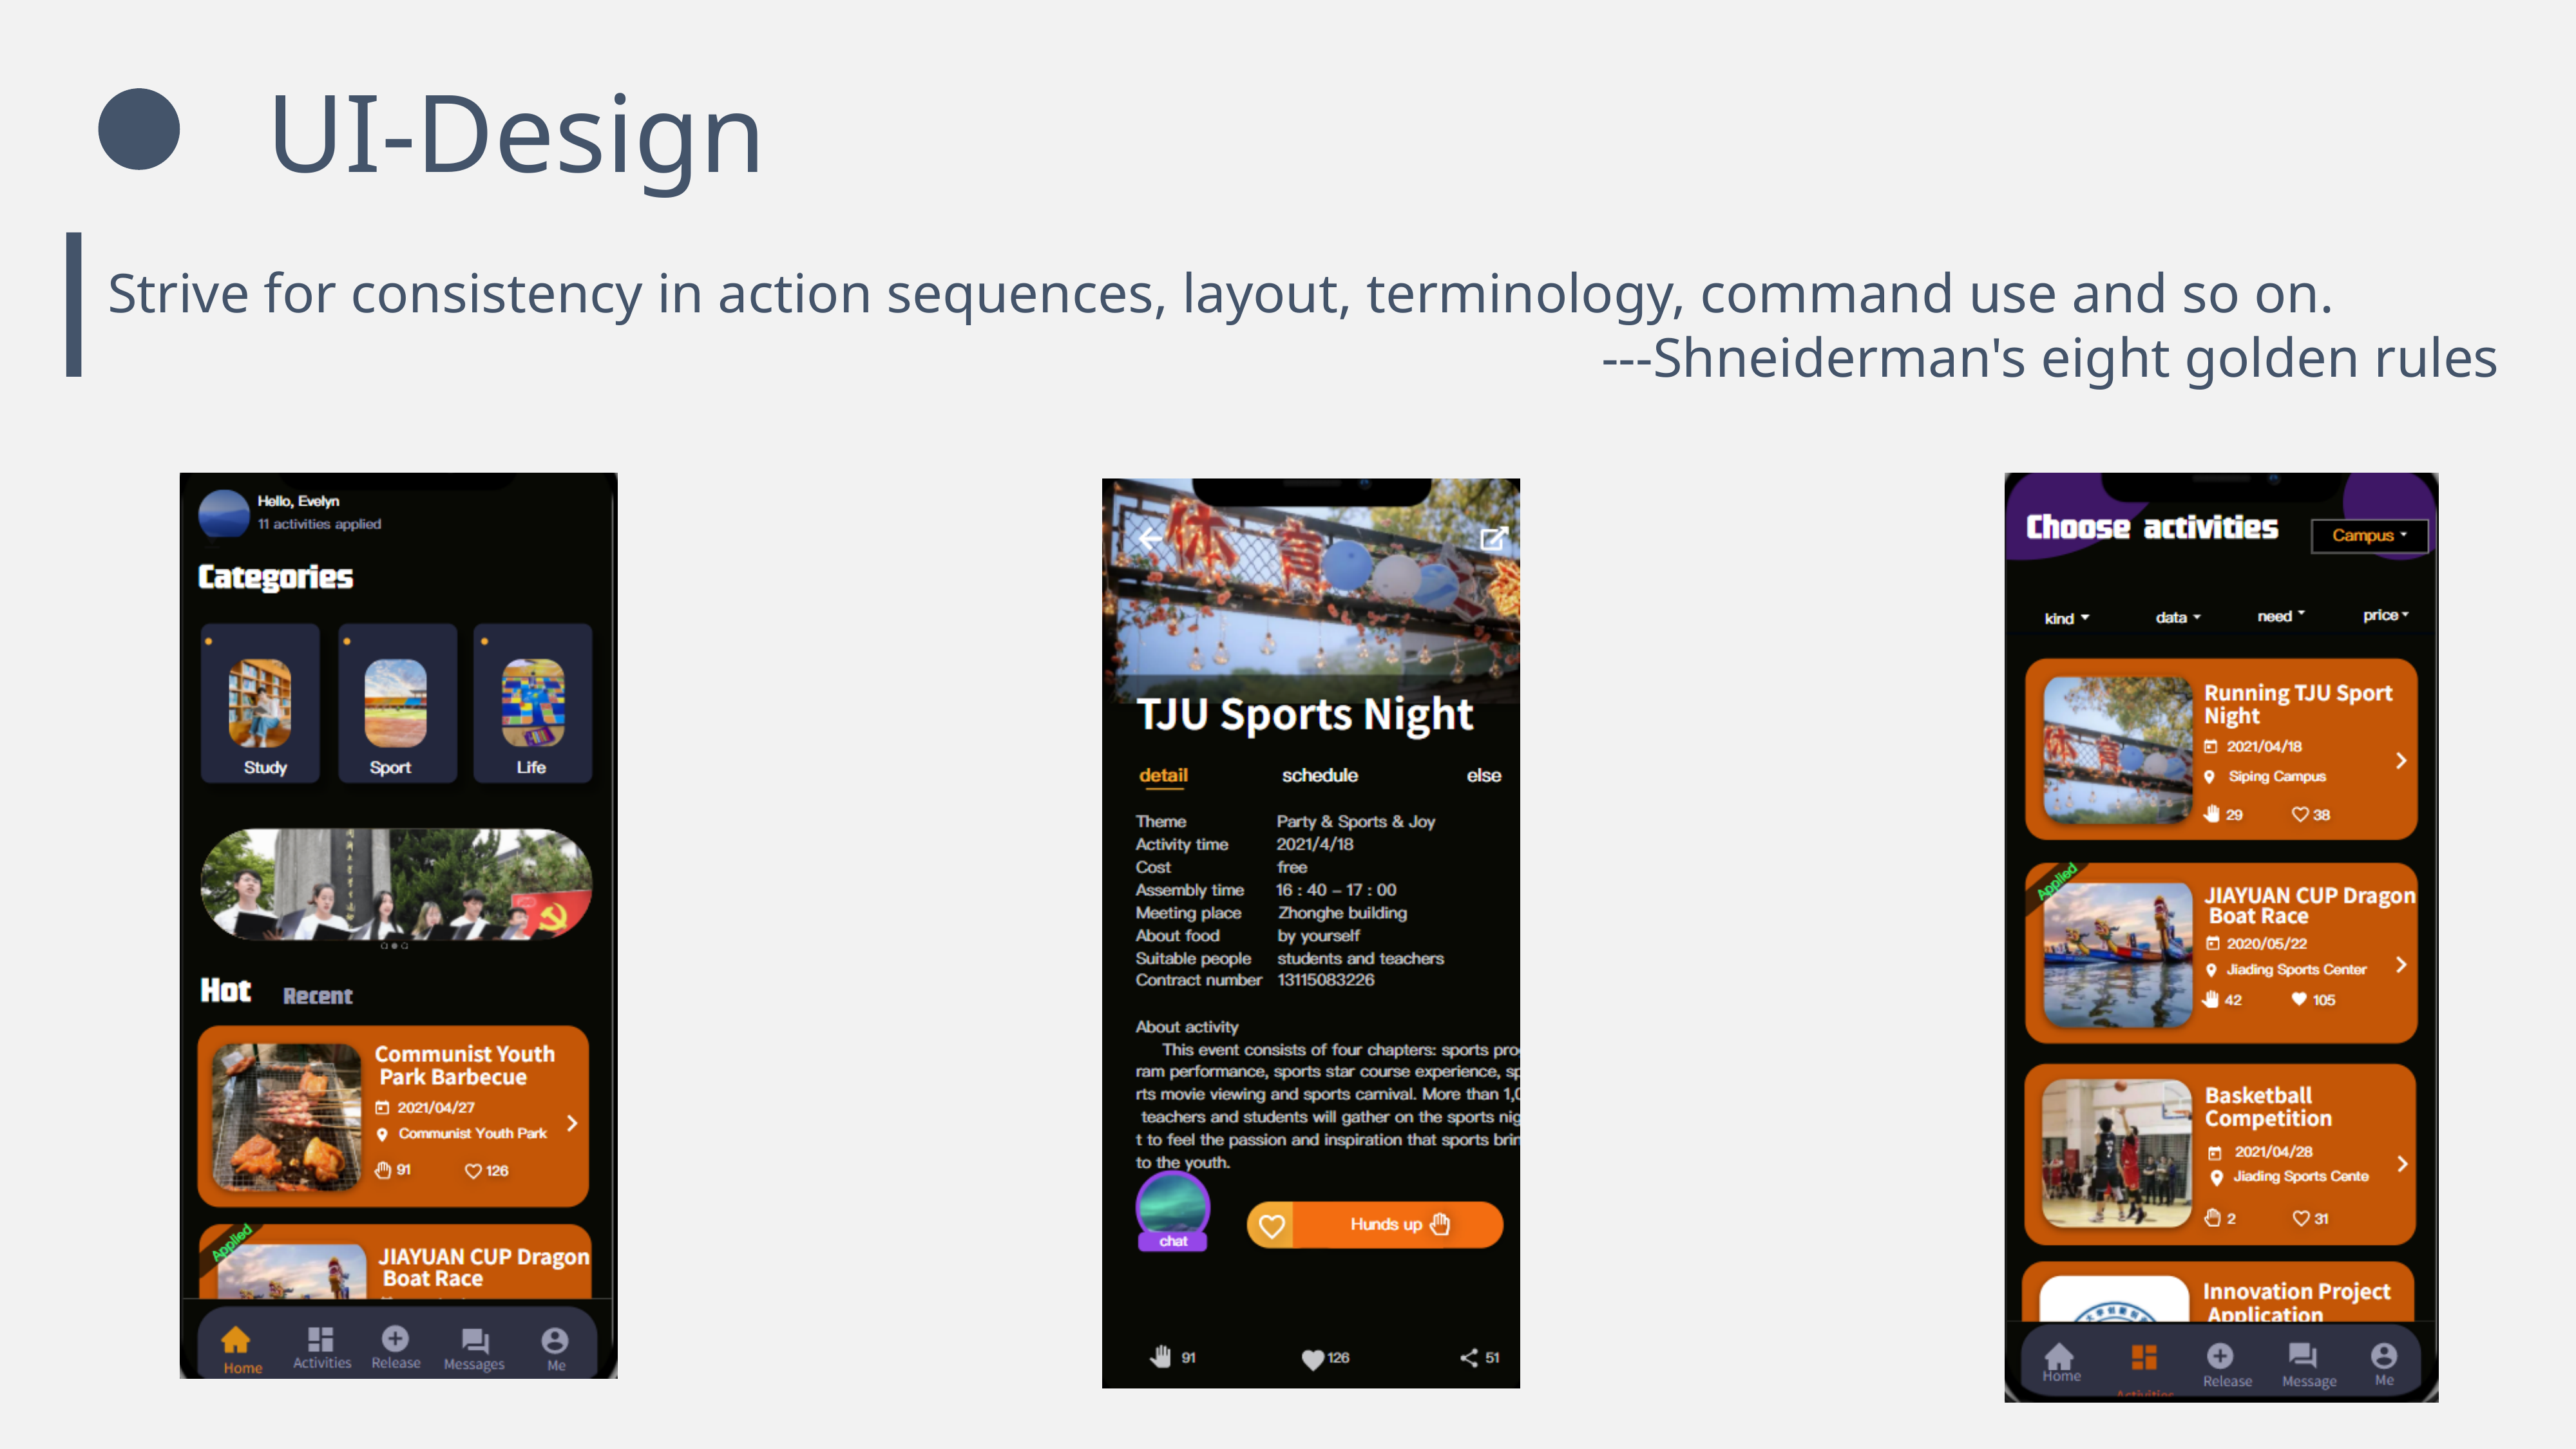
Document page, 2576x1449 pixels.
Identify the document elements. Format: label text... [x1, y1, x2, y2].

picture [2005, 473, 2439, 1403]
text_box [66, 232, 82, 377]
text_box Strive for consistency in action sequences, layout, terminology, command use and so on. ---Shneiderman's eight golden rules [98, 254, 2510, 393]
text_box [98, 60, 800, 200]
picture [180, 473, 618, 1379]
picture [1102, 478, 1520, 1388]
